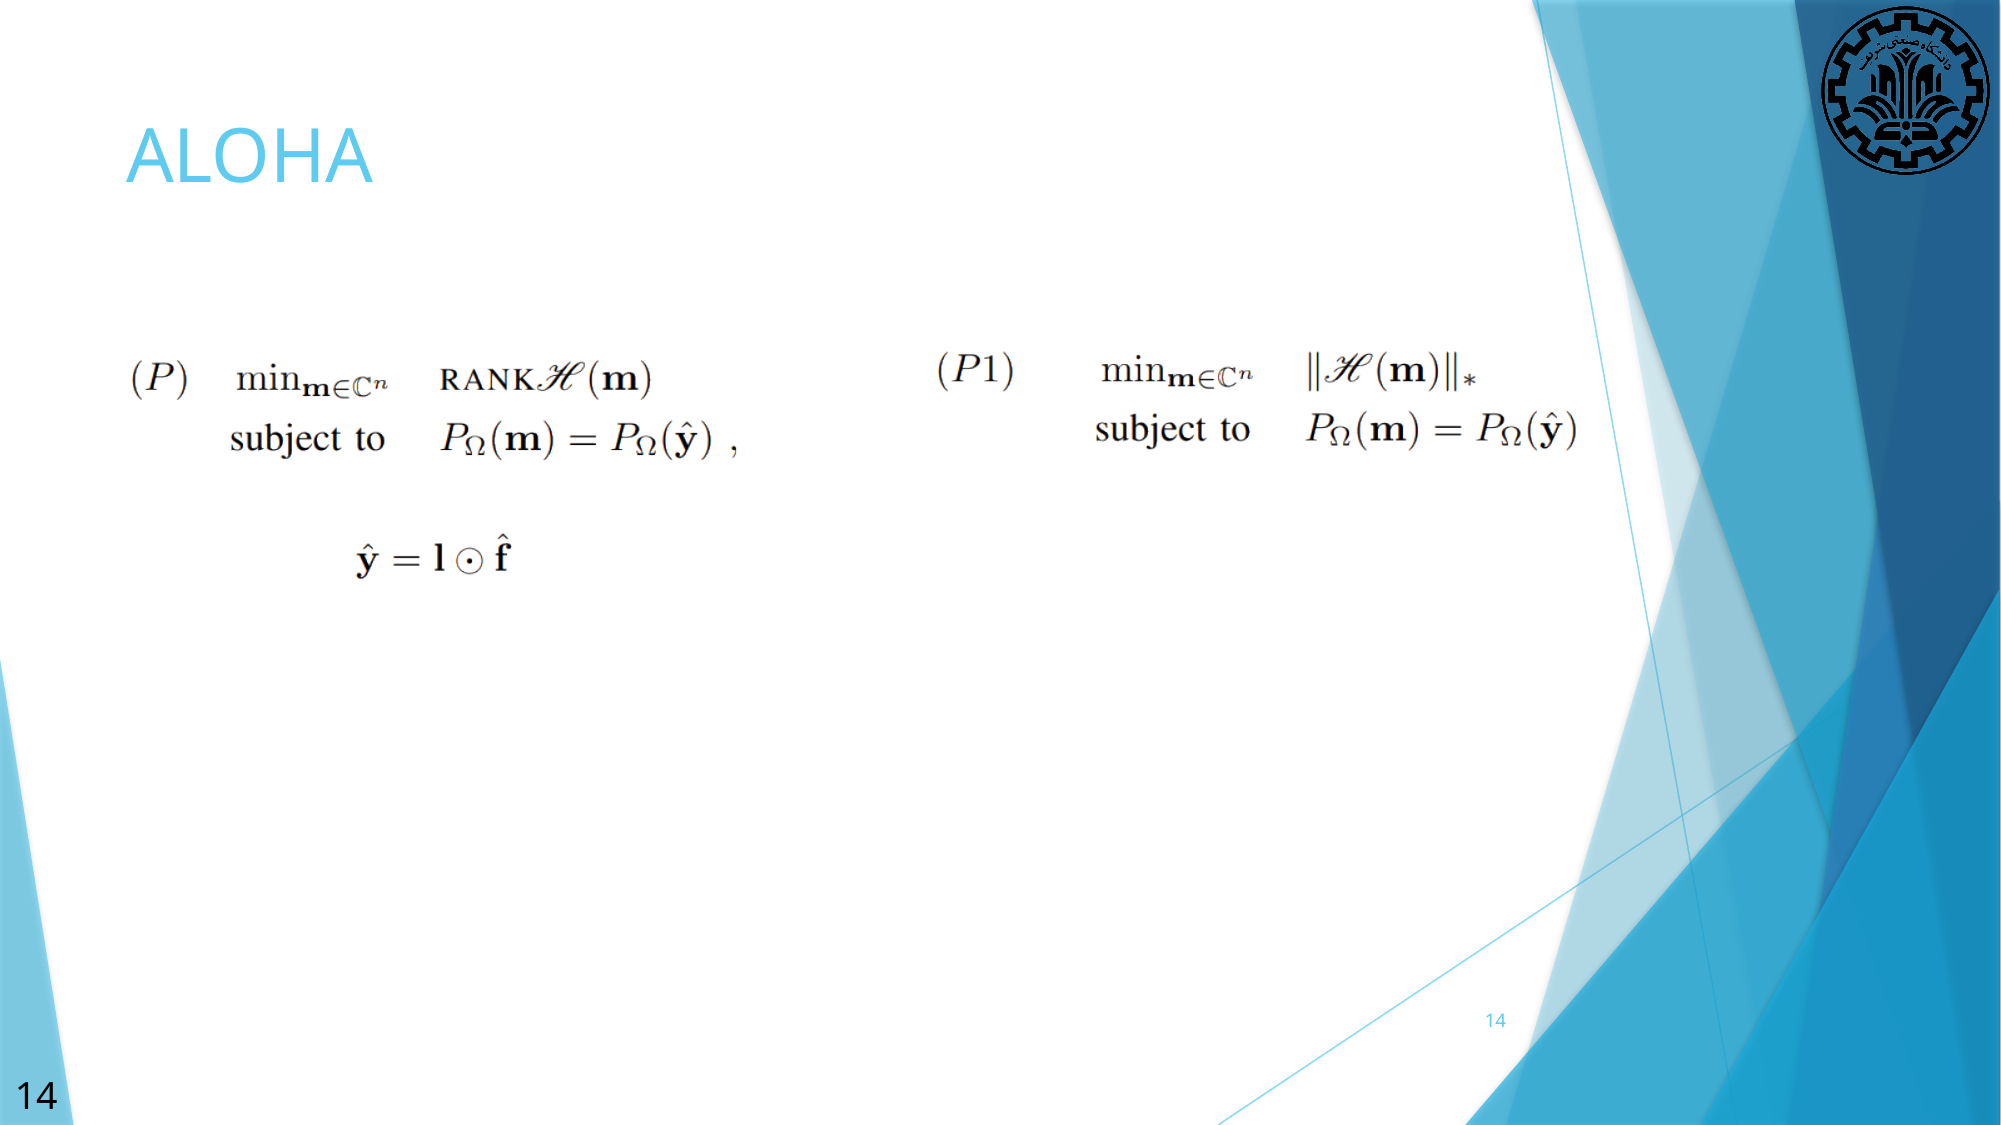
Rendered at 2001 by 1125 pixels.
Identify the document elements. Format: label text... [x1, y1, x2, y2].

picture [1821, 6, 1990, 175]
slide_number 14 [1409, 991, 1522, 1051]
picture [110, 326, 795, 625]
title ALOHA [111, 99, 1522, 317]
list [922, 325, 1607, 472]
